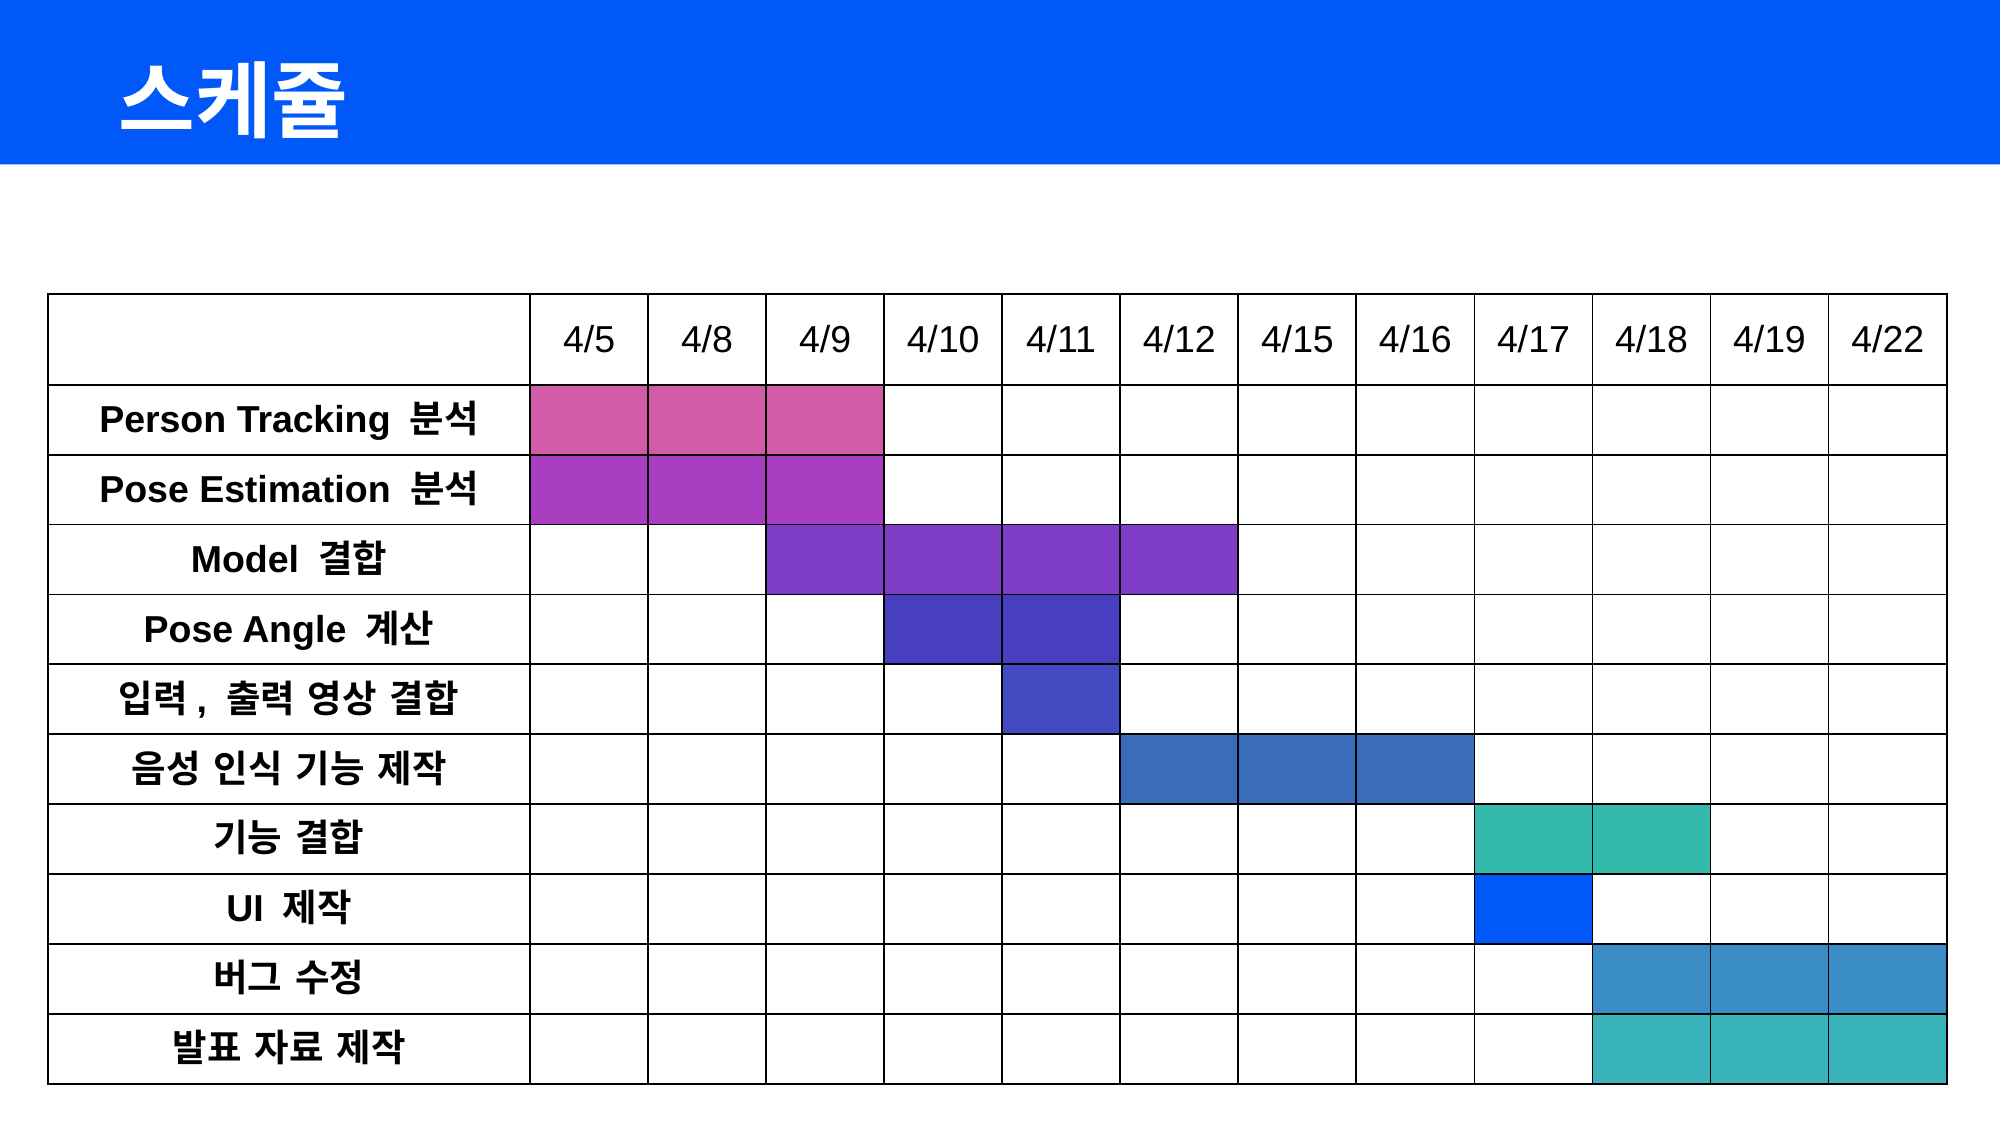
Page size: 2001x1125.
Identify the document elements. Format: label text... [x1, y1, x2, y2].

table_cell [1239, 665, 1355, 733]
table_cell [1593, 735, 1710, 803]
table_cell [531, 945, 647, 1013]
table_cell [1003, 735, 1119, 803]
table_cell [531, 665, 647, 733]
table_cell [531, 525, 647, 594]
table_cell [1239, 525, 1355, 594]
table_cell [885, 1015, 1001, 1083]
table_cell [1121, 665, 1237, 733]
table_cell [1003, 595, 1119, 663]
table_cell [1829, 595, 1946, 663]
table_cell Pose Angle 계산 [49, 595, 529, 663]
table_cell [1475, 805, 1592, 873]
table_cell [1475, 735, 1592, 803]
table_cell [531, 735, 647, 803]
table_cell [1711, 456, 1828, 524]
table_cell [1475, 665, 1592, 733]
table_cell [1711, 595, 1828, 663]
table_header 4/10 [885, 295, 1001, 384]
table_cell [767, 665, 883, 733]
table_cell 입력, 출력 영상 결합 [49, 665, 529, 733]
table_cell [1593, 805, 1710, 873]
table_cell [1711, 665, 1828, 733]
table_cell [1357, 805, 1474, 873]
table_cell [1475, 456, 1592, 524]
table_cell [767, 386, 883, 454]
table_cell [885, 525, 1001, 594]
table_cell [649, 665, 765, 733]
table_cell [1239, 595, 1355, 663]
table_cell [1475, 945, 1592, 1013]
table_cell [1475, 525, 1592, 594]
table_cell 음성 인식 기능 제작 [49, 735, 529, 803]
table_cell [649, 595, 765, 663]
table_cell [1003, 665, 1119, 733]
table_cell [1829, 805, 1946, 873]
table_cell [1711, 386, 1828, 454]
table_cell [1239, 386, 1355, 454]
table_header 4/19 [1711, 295, 1828, 384]
table_cell [531, 595, 647, 663]
table_header 4/18 [1593, 295, 1710, 384]
table_cell UI 제작 [49, 875, 529, 943]
table_cell [1121, 805, 1237, 873]
table_cell [1475, 1015, 1592, 1083]
table_cell [1829, 945, 1946, 1013]
table_cell [1121, 945, 1237, 1013]
table_header 4/5 [531, 295, 647, 384]
table_cell [1121, 525, 1237, 594]
table_cell [1003, 805, 1119, 873]
table_cell [1003, 875, 1119, 943]
table_cell [1357, 875, 1474, 943]
table_cell [1593, 456, 1710, 524]
table_cell [1121, 875, 1237, 943]
table_cell [885, 945, 1001, 1013]
table_cell [1121, 595, 1237, 663]
table_cell [1593, 665, 1710, 733]
table_cell [767, 456, 883, 524]
table_cell [885, 665, 1001, 733]
table_cell [649, 1015, 765, 1083]
table_cell [1829, 386, 1946, 454]
table_header 4/17 [1475, 295, 1592, 384]
table_cell [1121, 456, 1237, 524]
table_cell [1829, 665, 1946, 733]
table_cell [1357, 595, 1474, 663]
table_cell [1593, 525, 1710, 594]
table_cell Pose Estimation 분석 [49, 456, 529, 524]
table_cell [649, 525, 765, 594]
table_cell [1829, 525, 1946, 594]
table_cell [1475, 875, 1592, 943]
table_cell [1593, 595, 1710, 663]
table_cell [1239, 875, 1355, 943]
table_cell [1829, 1015, 1946, 1083]
table_cell [649, 456, 765, 524]
table_cell [1711, 945, 1828, 1013]
table_cell Person Tracking 분석 [49, 386, 529, 454]
table_cell [767, 945, 883, 1013]
table_cell [1121, 735, 1237, 803]
table_cell [649, 735, 765, 803]
table_header 4/22 [1829, 295, 1946, 384]
table_header 4/8 [649, 295, 765, 384]
table_cell [531, 875, 647, 943]
table_cell [1593, 1015, 1710, 1083]
table_cell [1357, 1015, 1474, 1083]
table_cell [1475, 386, 1592, 454]
table_cell [767, 805, 883, 873]
table_cell [1593, 945, 1710, 1013]
table_cell [1357, 386, 1474, 454]
table_cell [885, 595, 1001, 663]
table_cell [1239, 805, 1355, 873]
table_cell [885, 735, 1001, 803]
table_cell 버그 수정 [49, 945, 529, 1013]
table_cell [1829, 735, 1946, 803]
table_cell [1239, 456, 1355, 524]
table_cell [1357, 735, 1474, 803]
table_cell [767, 595, 883, 663]
table_cell [649, 805, 765, 873]
table_cell [1711, 805, 1828, 873]
table_cell [1711, 1015, 1828, 1083]
table_header 4/12 [1121, 295, 1237, 384]
table_header 4/15 [1239, 295, 1355, 384]
table_cell [1711, 875, 1828, 943]
table_cell [1003, 1015, 1119, 1083]
table_cell Model 결합 [49, 525, 529, 594]
table_cell [1711, 735, 1828, 803]
table_cell [1711, 525, 1828, 594]
table_cell [767, 525, 883, 594]
table_cell [1239, 735, 1355, 803]
table_cell [649, 875, 765, 943]
table_cell [767, 1015, 883, 1083]
table_cell [531, 456, 647, 524]
table_header 4/16 [1357, 295, 1474, 384]
table_cell [649, 386, 765, 454]
table_cell [1357, 945, 1474, 1013]
table_cell 발표 자료 제작 [49, 1015, 529, 1083]
table_header 4/11 [1003, 295, 1119, 384]
table_cell [1593, 386, 1710, 454]
table_cell [767, 875, 883, 943]
table_cell [1121, 1015, 1237, 1083]
table_cell [1239, 945, 1355, 1013]
table_header 4/9 [767, 295, 883, 384]
table_cell 기능 결합 [49, 805, 529, 873]
table_cell [1003, 525, 1119, 594]
text_box 스케쥴 [104, 40, 1561, 156]
table_cell [885, 386, 1001, 454]
table_cell [531, 805, 647, 873]
table_cell [531, 386, 647, 454]
table_cell [1593, 875, 1710, 943]
table_cell [885, 875, 1001, 943]
table_cell [1357, 525, 1474, 594]
table_cell [885, 805, 1001, 873]
table_cell [767, 735, 883, 803]
table_cell [1357, 665, 1474, 733]
table_cell [1003, 456, 1119, 524]
table_cell [1829, 456, 1946, 524]
table_cell [1121, 386, 1237, 454]
table_cell [531, 1015, 647, 1083]
table_cell [1829, 875, 1946, 943]
table_cell [1357, 456, 1474, 524]
table_cell [1475, 595, 1592, 663]
table_cell [1239, 1015, 1355, 1083]
table_cell [649, 945, 765, 1013]
table_cell [885, 456, 1001, 524]
table_header [49, 295, 529, 384]
table_cell [1003, 386, 1119, 454]
table_cell [1003, 945, 1119, 1013]
